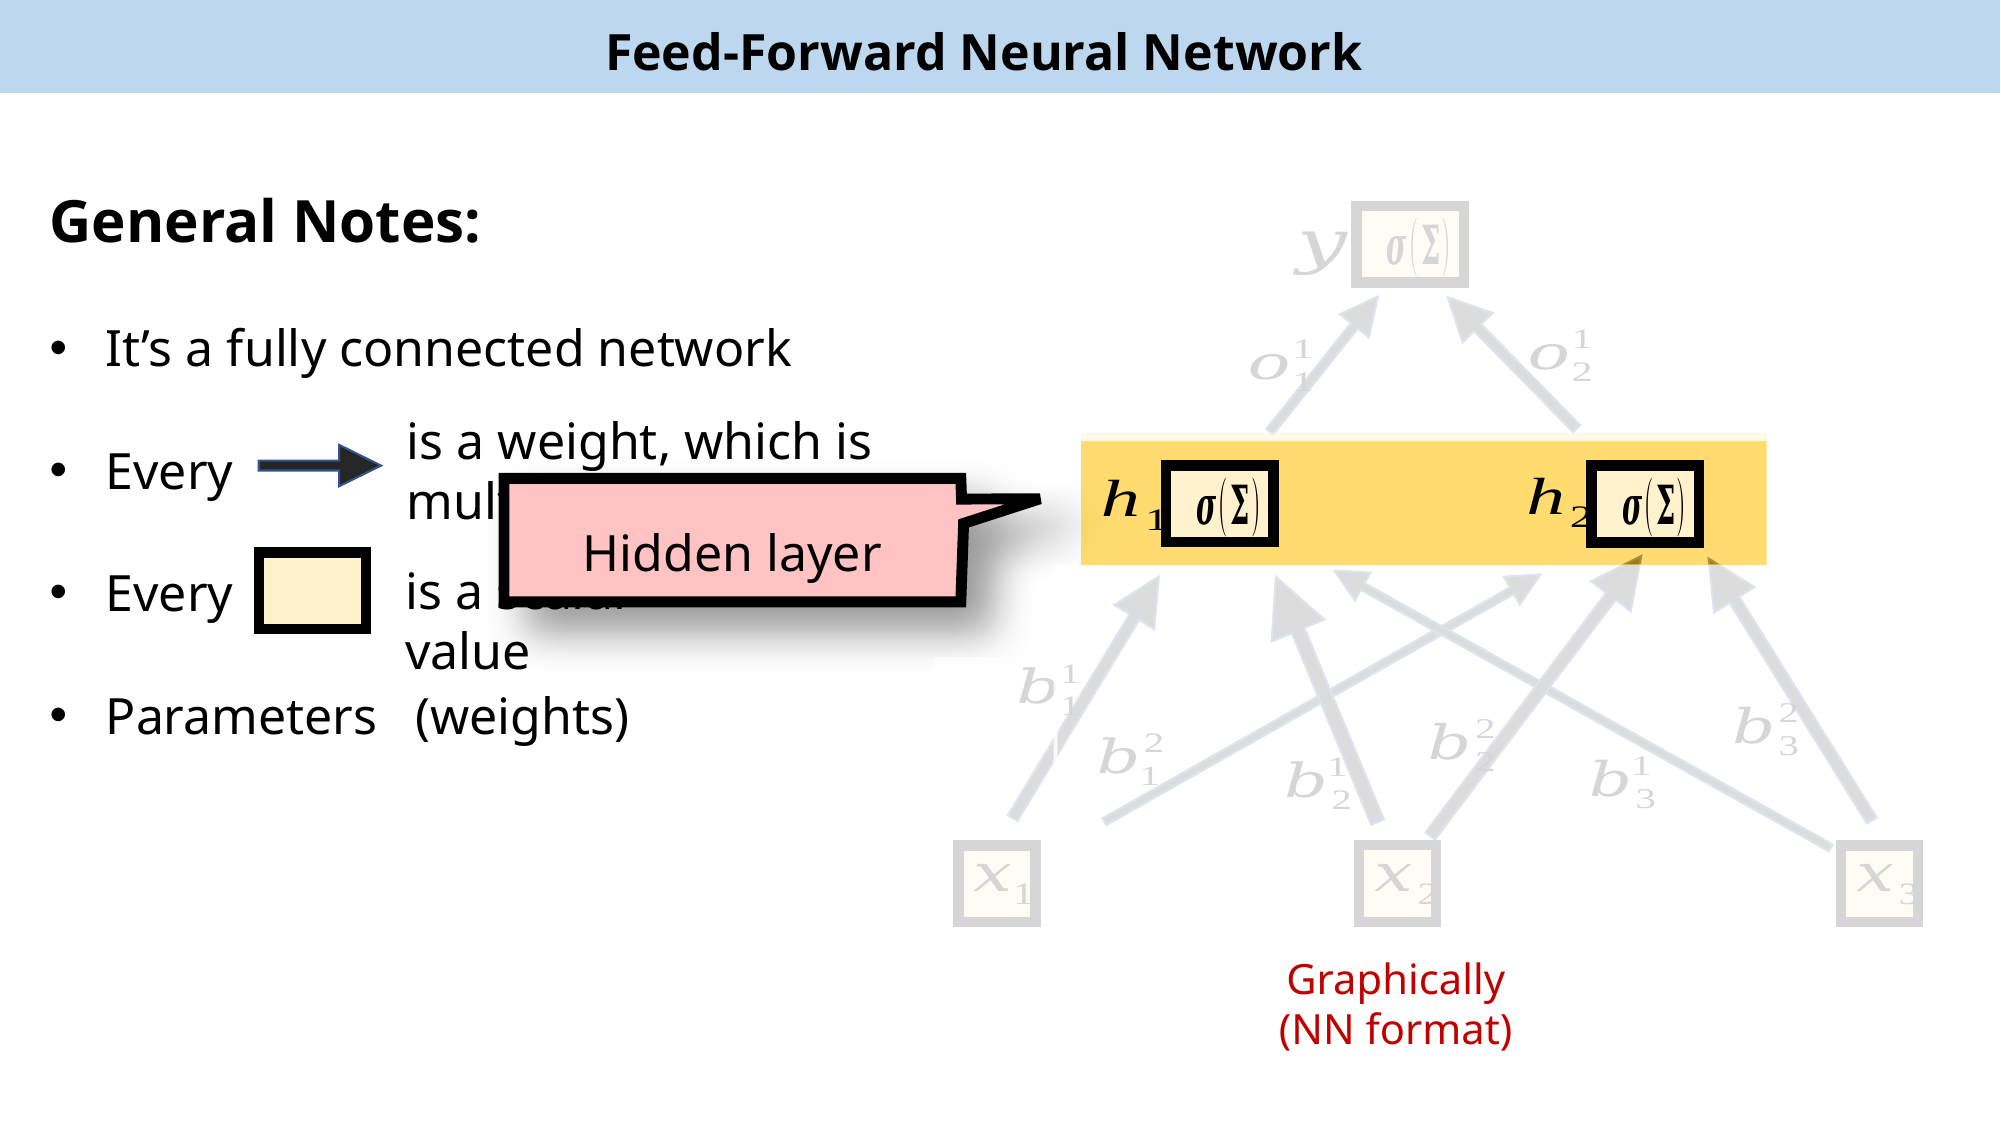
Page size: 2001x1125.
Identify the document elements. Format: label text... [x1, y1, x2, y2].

text_box [951, 164, 1880, 442]
text_box [1591, 465, 1700, 543]
text_box Feed-Forward Neural Network [474, 13, 1494, 89]
text_box [0, 0, 2000, 94]
text_box Graphically (NN format) [1233, 945, 1559, 1061]
text_box [257, 443, 384, 488]
text_box [503, 477, 1041, 603]
text_box [258, 551, 367, 630]
text_box [1053, 563, 1982, 944]
text_box Non-Parametric [513, 603, 786, 646]
text_box [1080, 442, 1768, 566]
text_box Hidden layer [568, 491, 902, 590]
text_box [932, 656, 1059, 940]
text_box [1165, 464, 1274, 543]
text_box Discriminative [963, 487, 993, 498]
text_box is a scalar value [390, 552, 786, 688]
text_box is a weight, which is multiplied by its input [392, 402, 994, 538]
